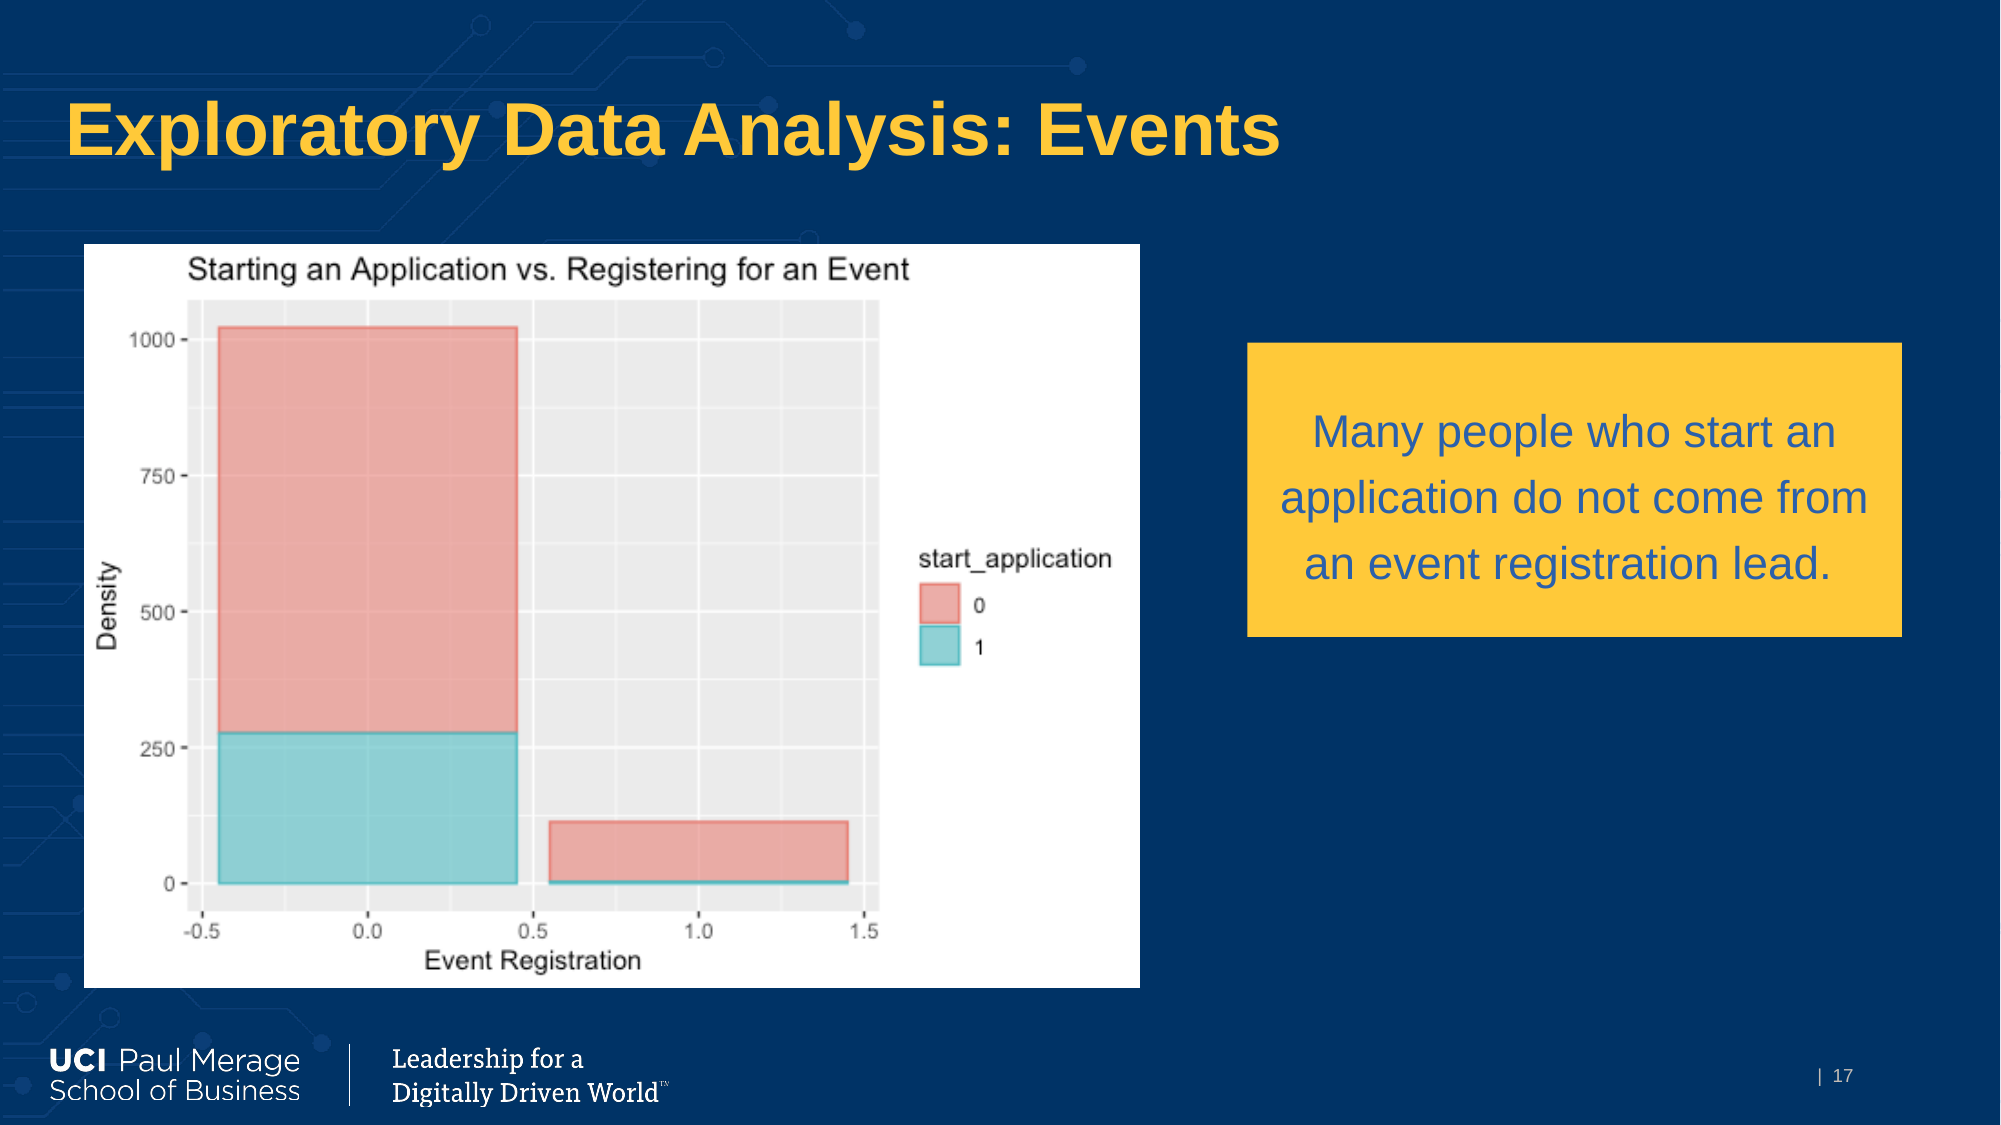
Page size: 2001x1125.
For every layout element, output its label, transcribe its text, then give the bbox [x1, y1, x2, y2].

slide_number | 17 [1793, 1043, 1869, 1107]
picture [393, 1047, 669, 1107]
picture [50, 1047, 299, 1100]
picture [84, 244, 1140, 988]
title Exploratory Data Analysis: Events [50, 6, 1869, 180]
list Many people who start an application do not come from an event registration lead. [1247, 342, 1902, 637]
